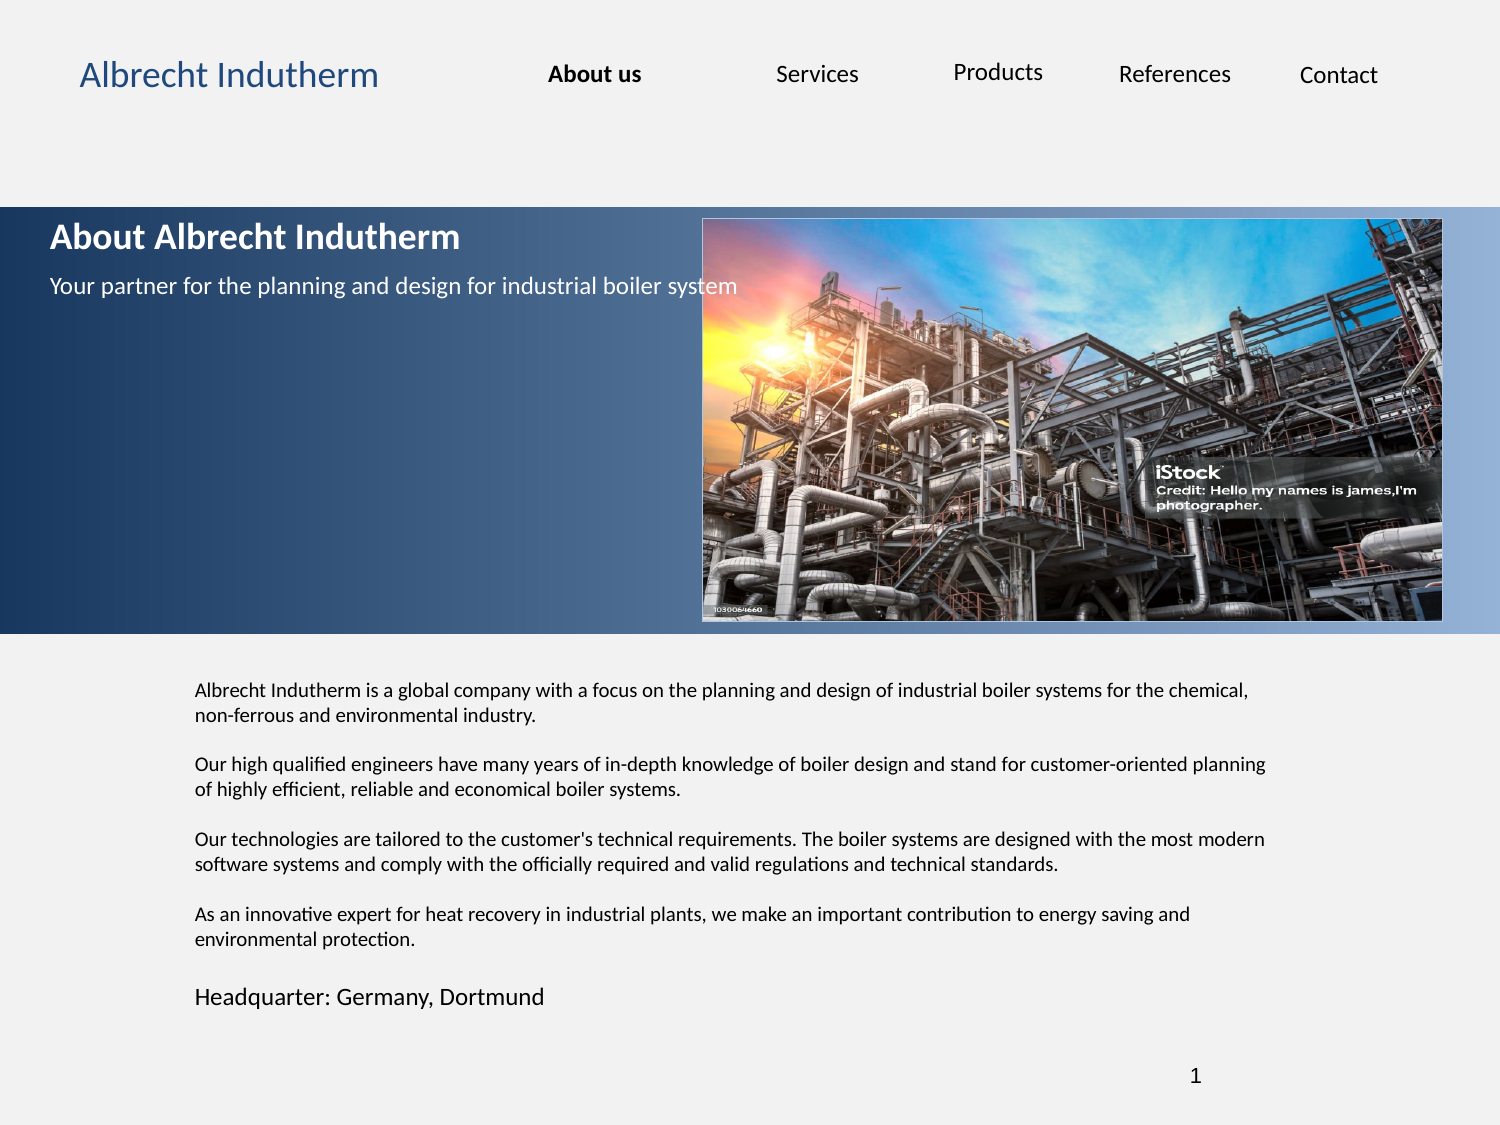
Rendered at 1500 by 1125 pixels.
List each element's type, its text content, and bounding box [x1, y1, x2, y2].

text_box Your partner for the planning and design for industrial boiler system [35, 262, 697, 308]
picture [1385, 222, 1392, 229]
text_box Products [938, 47, 1128, 93]
text_box Albrecht Indutherm [64, 42, 396, 103]
text_box Services [761, 50, 951, 95]
text_box [0, 205, 1500, 635]
text_box Albrecht Indutherm is a global company with a focus on the planning and design of industrial boiler systems for the chemical, non-ferrous and environmental industry. Our high qualified engineers have many years of in-depth knowledge of boiler design and stand for customer-oriented planning of highly efficient, reliable and economical boiler systems. Our technologies are tailored to the customer's technical requirements. The boiler systems are designed with the most modern software systems and comply with the officially required and valid regulations and technical standards. As an innovative expert for heat recovery in industrial plants, we make an important contribution to energy saving and environmental protection. Headquarter: Germany, Dortmund [179, 668, 1290, 1064]
text_box About Albrecht Indutherm [35, 204, 1063, 262]
text_box About us [533, 50, 723, 95]
text_box References [1104, 50, 1247, 95]
picture [702, 218, 1444, 623]
text_box Contact [1285, 51, 1428, 96]
